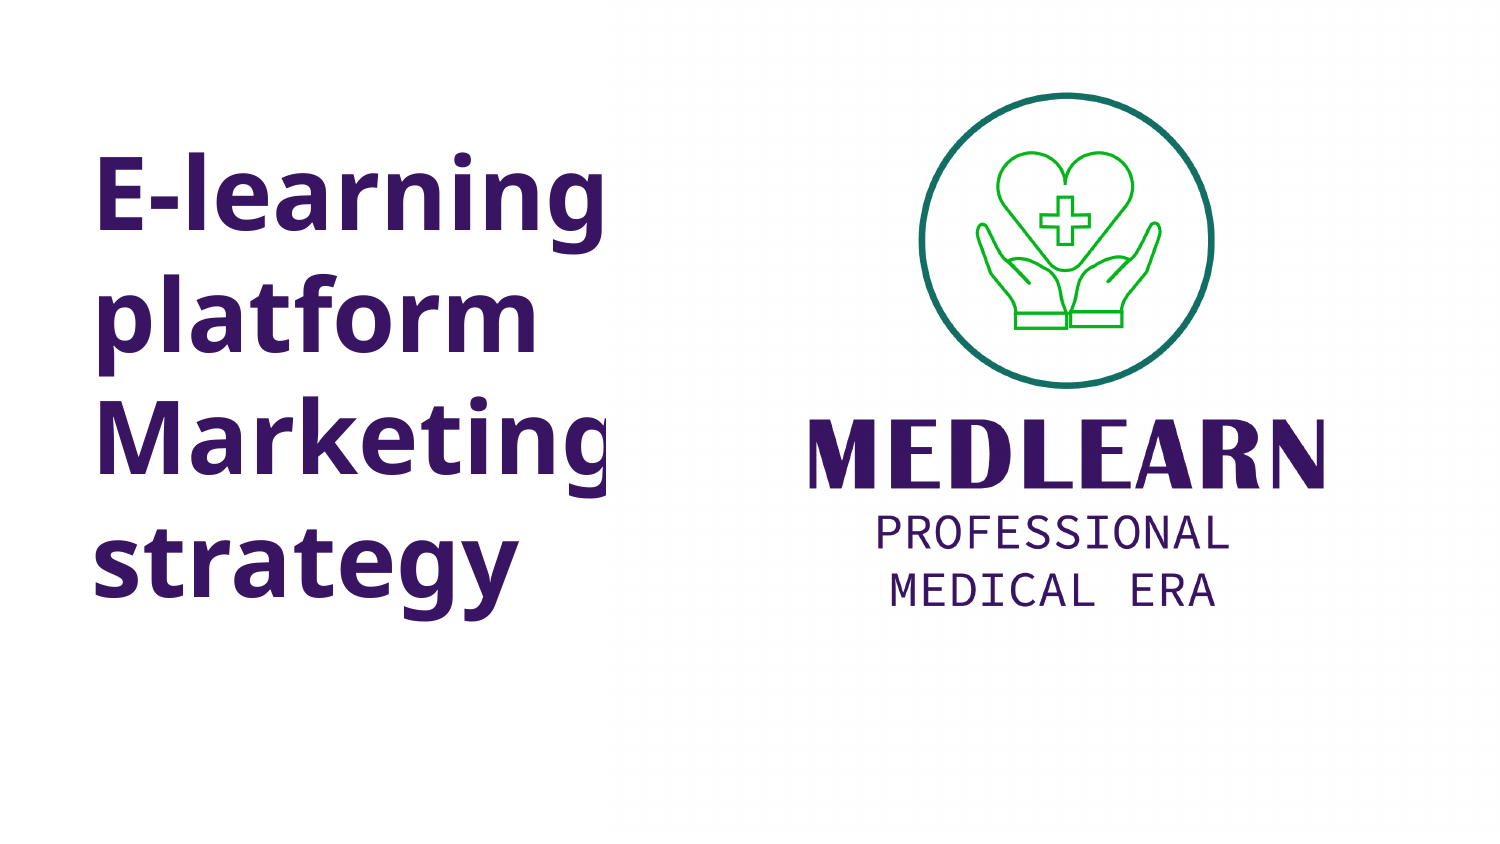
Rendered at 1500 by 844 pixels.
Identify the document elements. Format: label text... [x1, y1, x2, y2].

title E-learning platform Marketing strategy [76, 123, 600, 633]
picture [605, 0, 1500, 835]
